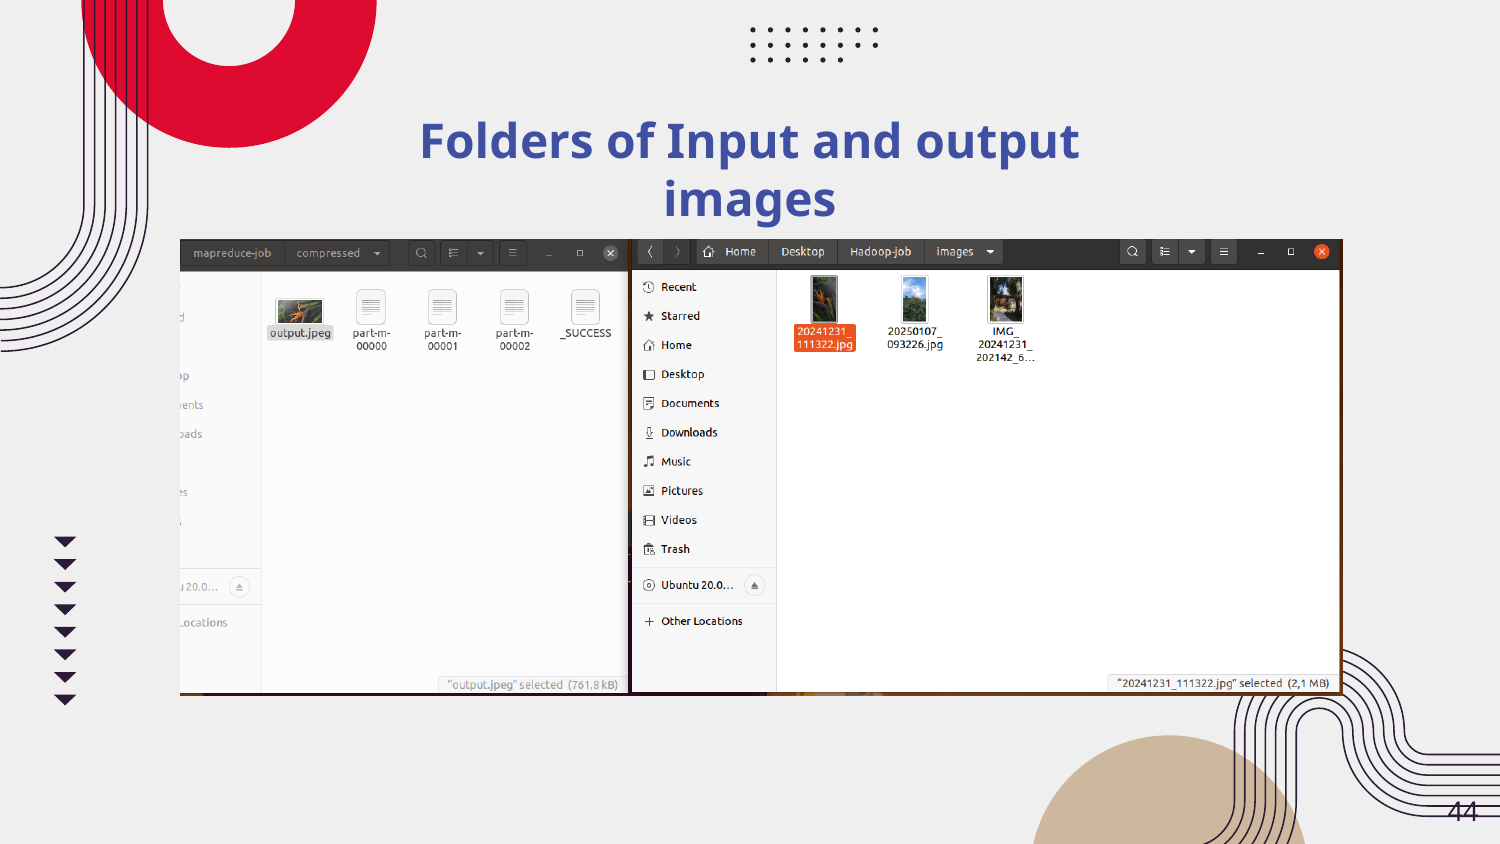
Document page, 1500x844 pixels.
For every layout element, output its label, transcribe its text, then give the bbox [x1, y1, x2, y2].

text_box Folders of Input and output images [332, 96, 1168, 237]
slide_number 44 [1403, 779, 1494, 844]
picture [179, 239, 1343, 696]
